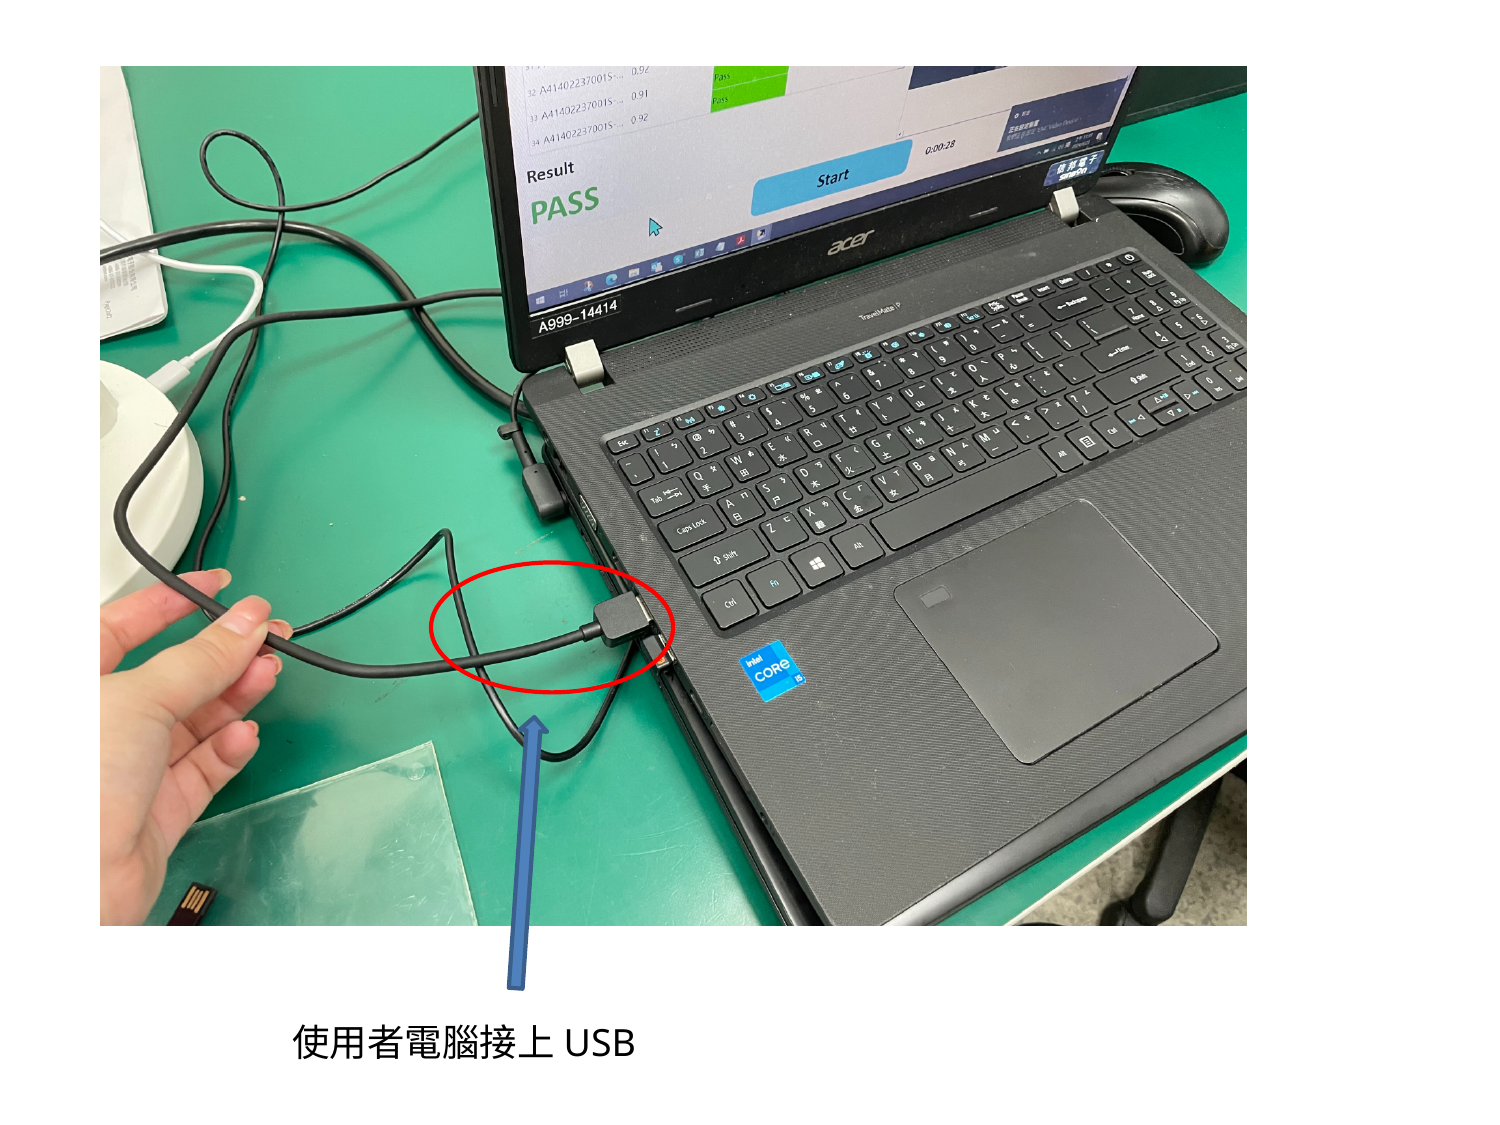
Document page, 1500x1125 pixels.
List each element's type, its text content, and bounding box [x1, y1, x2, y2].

picture [100, 66, 1247, 927]
text_box 使用者電腦接上USB [277, 1011, 857, 1072]
text_box [506, 933, 529, 991]
